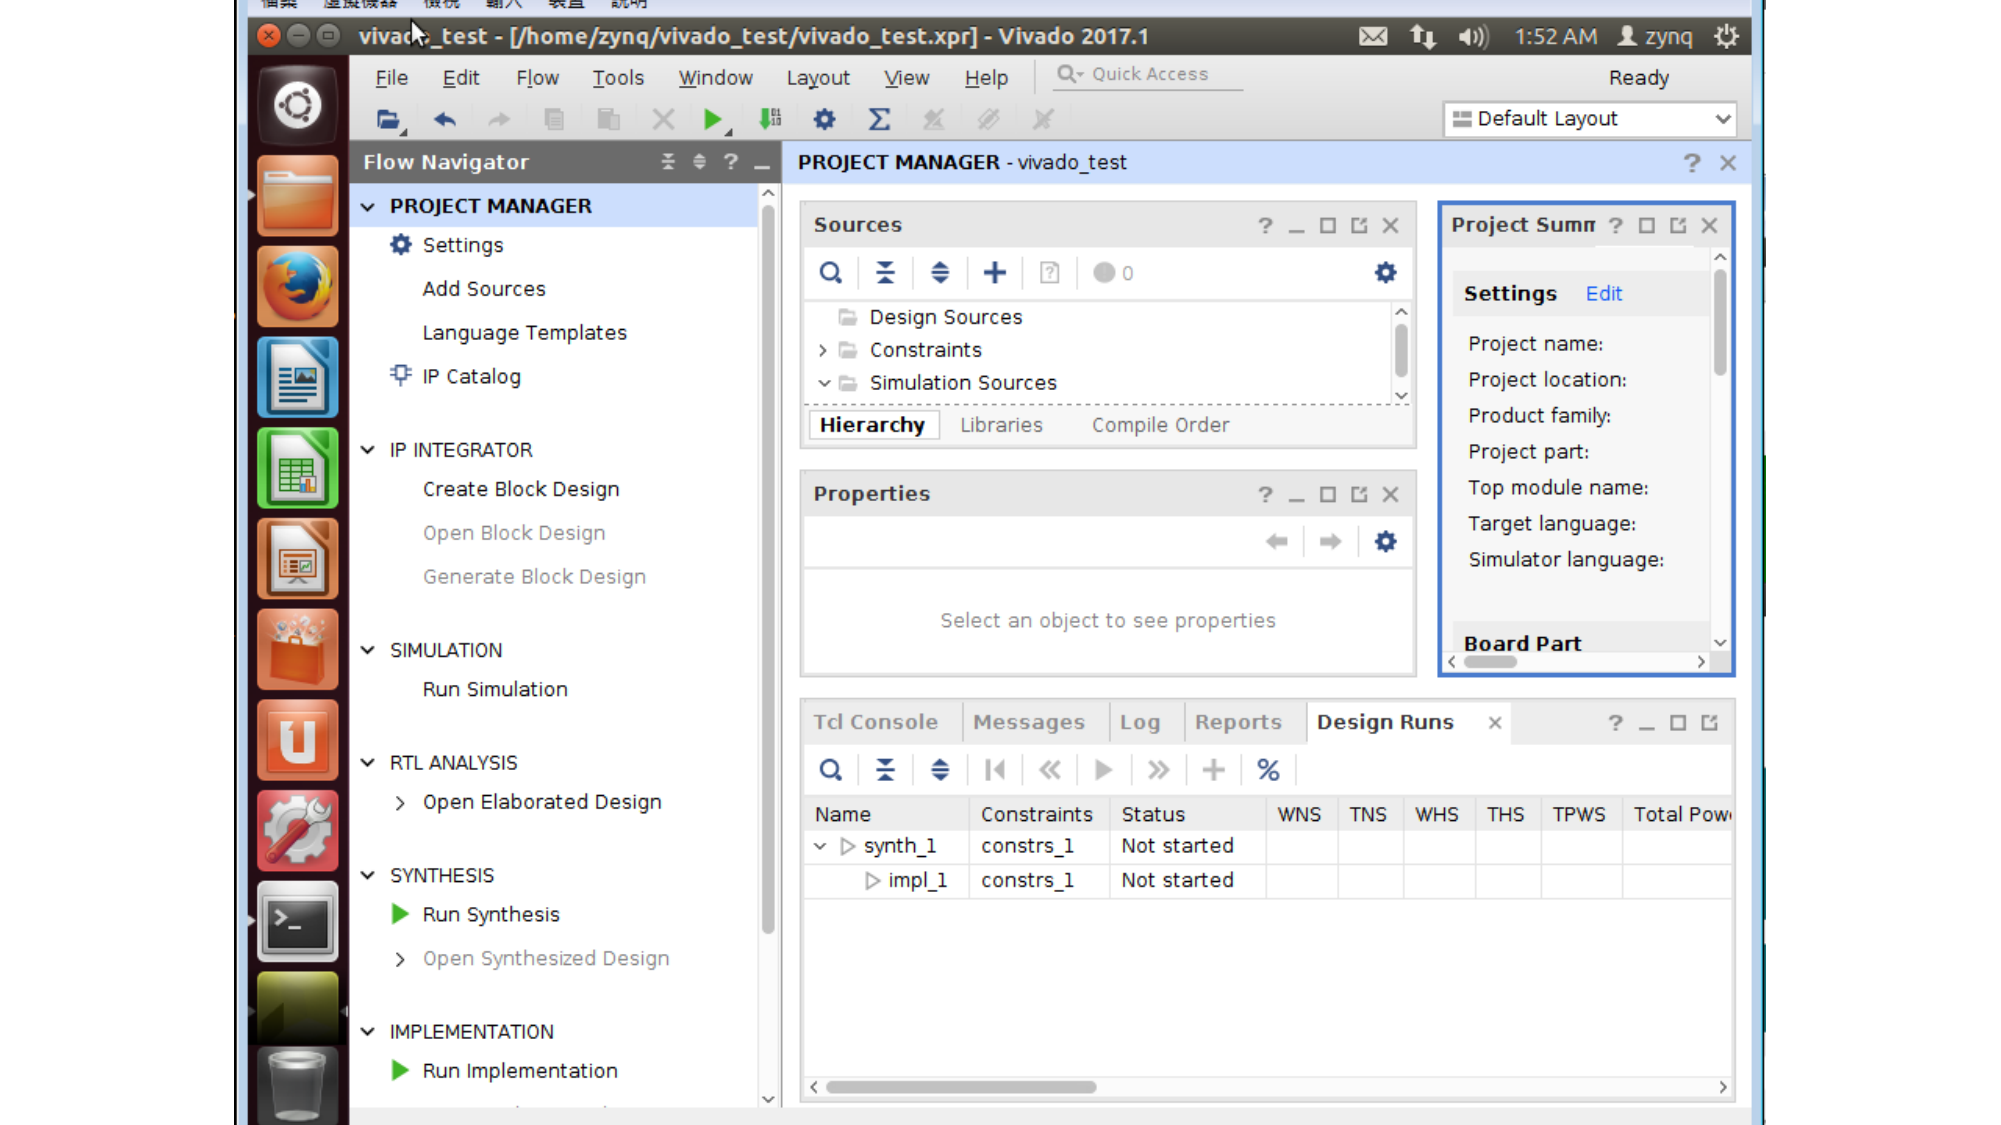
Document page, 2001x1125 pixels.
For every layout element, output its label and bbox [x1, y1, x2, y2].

picture [234, 0, 1766, 1125]
